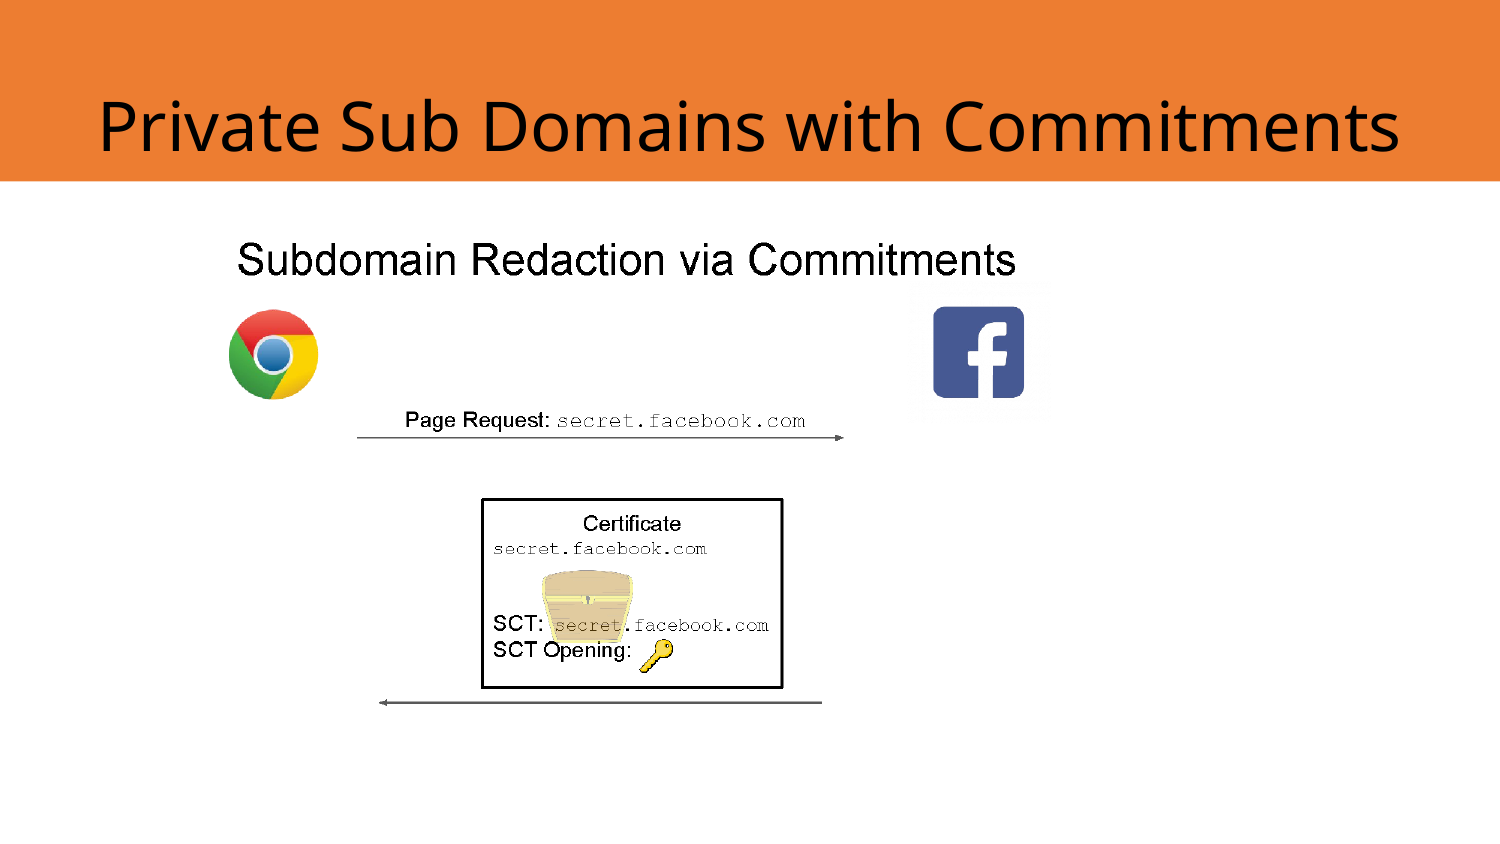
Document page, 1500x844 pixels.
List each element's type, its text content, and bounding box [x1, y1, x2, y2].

text_box Private Sub Domains with Commitments [0, 0, 1500, 182]
picture [187, 167, 1313, 801]
